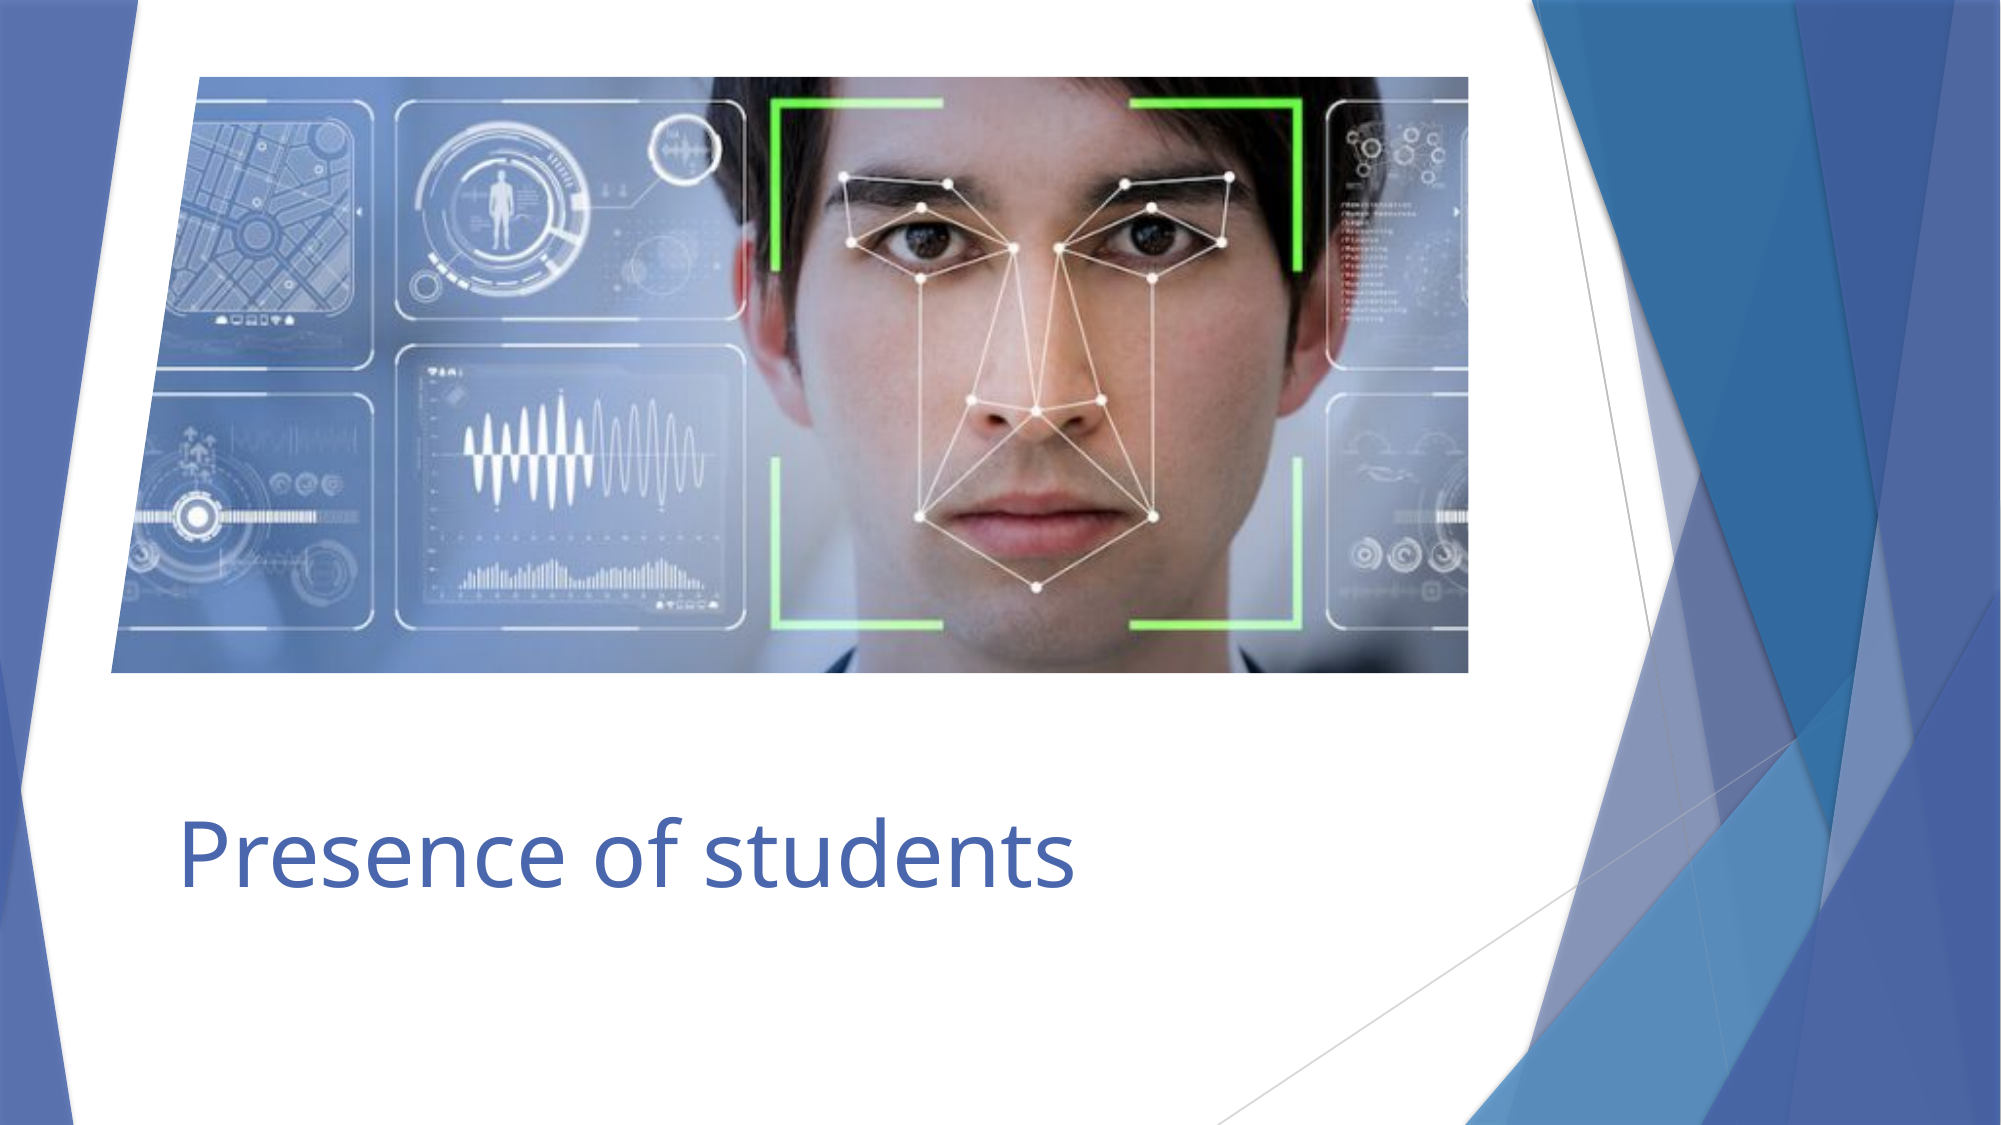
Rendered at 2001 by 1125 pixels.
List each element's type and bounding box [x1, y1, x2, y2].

text_box [0, 0, 2000, 1125]
picture [110, 76, 1469, 674]
